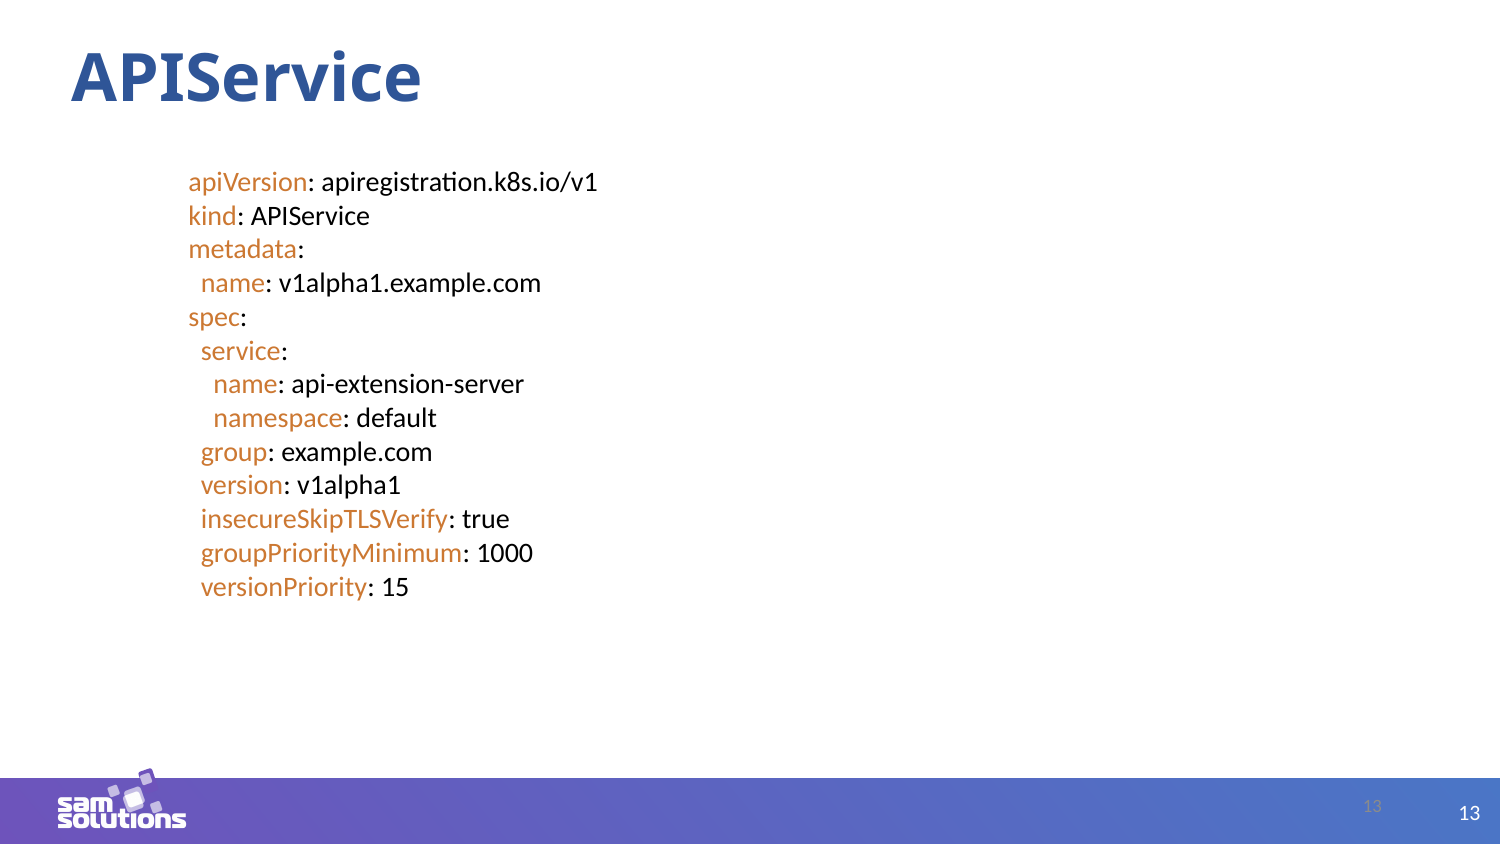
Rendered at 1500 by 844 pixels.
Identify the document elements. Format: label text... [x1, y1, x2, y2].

title APIService [56, 36, 1439, 125]
picture [56, 763, 188, 829]
text_box apiVersion: apiregistration.k8s.io/v1 kind: APIService metadata: name: v1alpha1.example.com spec: service: name: api-extension-server namespace: default group: example.com version: v1alpha1 insecureSkipTLSVerify: true groupPriorityMinimum: 1000 versionPriority: 15 [173, 155, 1030, 643]
slide_number 13 [1059, 782, 1397, 827]
